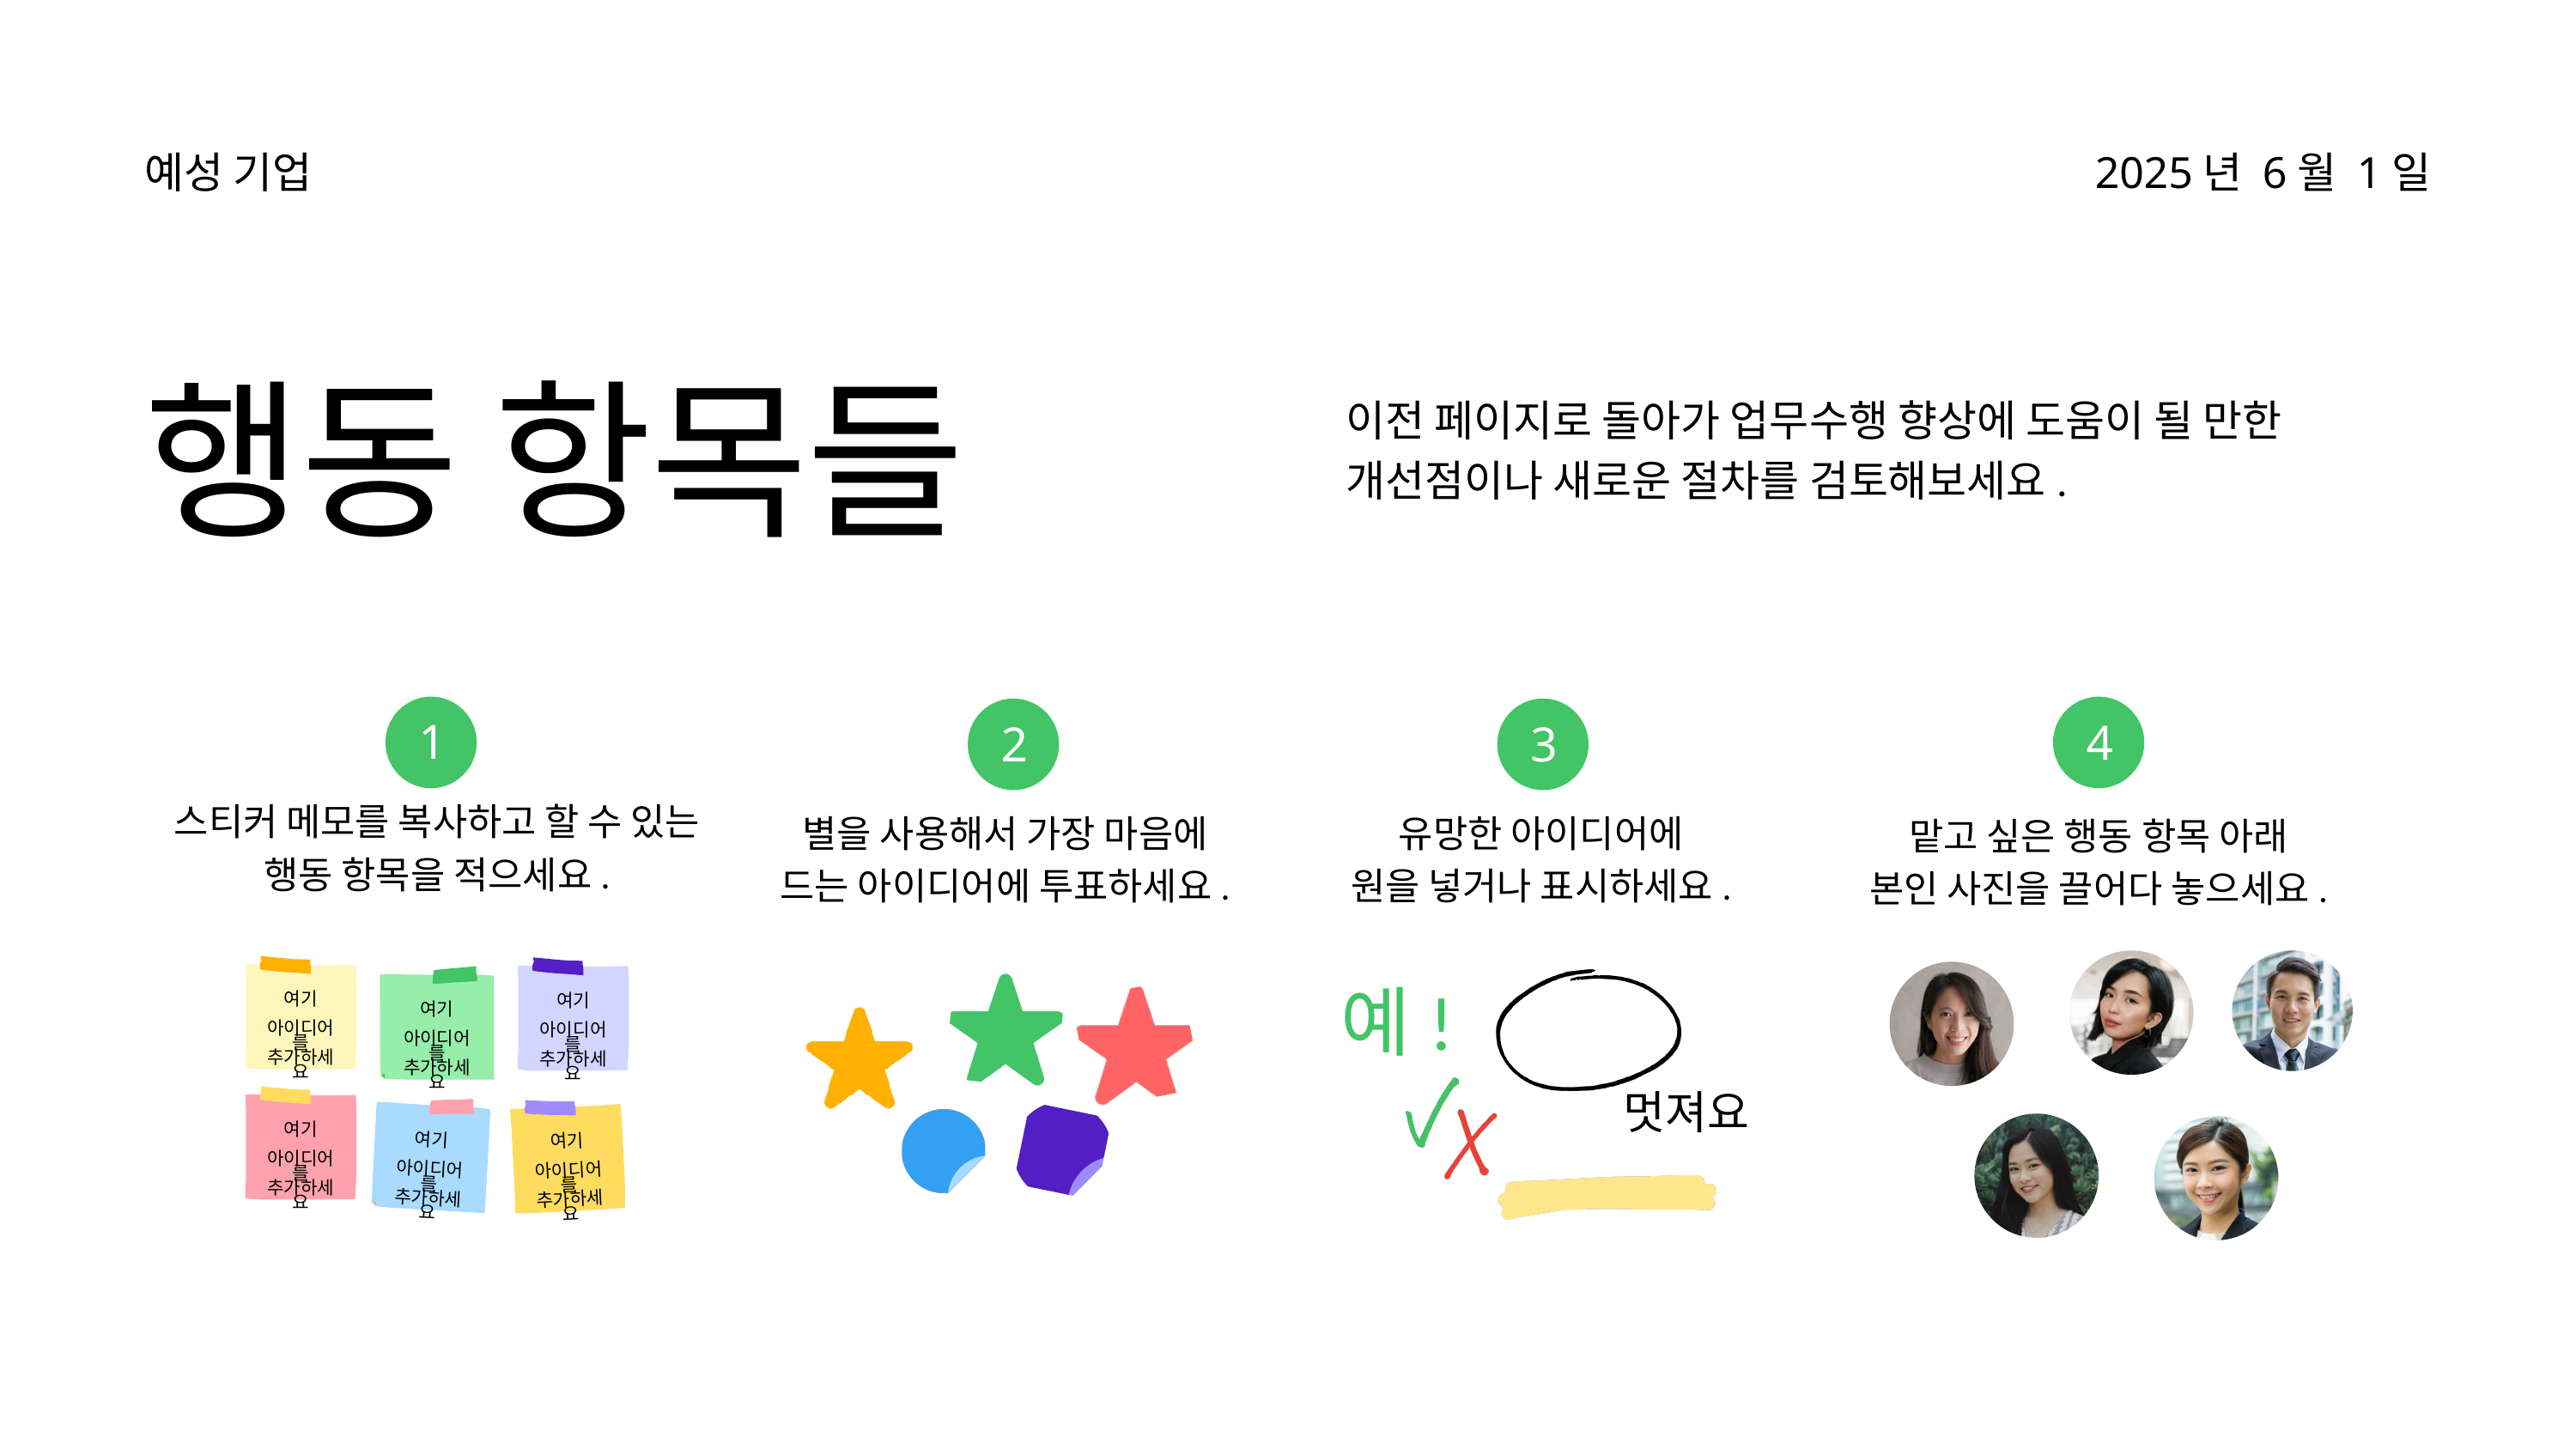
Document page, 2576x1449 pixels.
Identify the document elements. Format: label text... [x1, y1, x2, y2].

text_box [2232, 950, 2354, 1071]
text_box [1406, 1077, 1460, 1148]
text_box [1497, 698, 1589, 791]
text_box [380, 966, 495, 1080]
text_box [1495, 969, 1682, 1091]
text_box [902, 1109, 986, 1193]
text_box 별을 사용해서 가장 마음에 드는 아이디어에 투표하세요. [776, 802, 1234, 907]
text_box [244, 955, 357, 1070]
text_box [1889, 961, 2014, 1087]
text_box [2154, 1115, 2279, 1241]
text_box 스티커 메모를 복사하고 할 수 있는 행동 항목을 적으세요. [144, 791, 730, 896]
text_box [244, 1085, 357, 1201]
text_box [1497, 1175, 1717, 1220]
text_box 예성 기업 [144, 136, 699, 197]
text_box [516, 956, 630, 1072]
text_box 맡고 싶은 행동 항목 아래 본인 사진을 끌어다 놓으세요. [1844, 804, 2353, 911]
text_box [2069, 950, 2194, 1076]
text_box 행동 항목들 [144, 386, 1364, 559]
text_box [1013, 1101, 1112, 1201]
text_box 멋져요 [1614, 1111, 1759, 1139]
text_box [2052, 696, 2145, 789]
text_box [1974, 1113, 2099, 1239]
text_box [385, 696, 477, 789]
text_box 예! [1335, 1019, 1460, 1065]
text_box 유망한 아이디어에 원을 넣거나 표시하세요. [1335, 802, 1747, 907]
text_box [1071, 978, 1202, 1110]
text_box 이전 페이지로 돌아가 업무수행 향상에 도움이 될 만한 개선점이나 새로운 절차를 검토해보세요. [1346, 385, 2327, 506]
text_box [967, 698, 1060, 791]
text_box [1444, 1109, 1498, 1179]
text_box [374, 1096, 489, 1210]
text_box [511, 1097, 624, 1213]
text_box 2025년 6월 1일 [1877, 136, 2432, 197]
text_box [803, 1001, 915, 1113]
text_box [944, 967, 1067, 1090]
